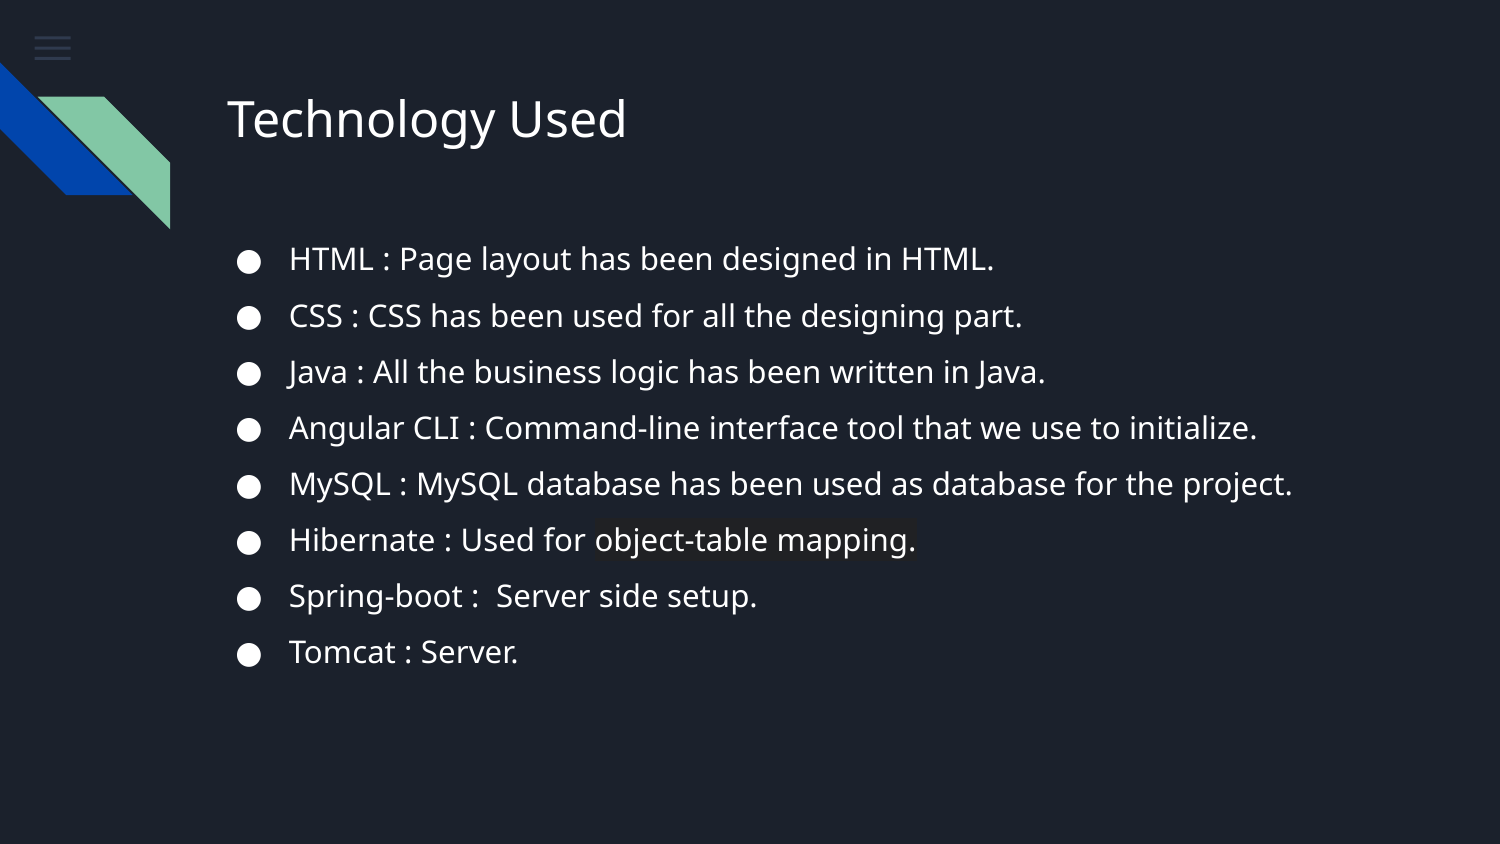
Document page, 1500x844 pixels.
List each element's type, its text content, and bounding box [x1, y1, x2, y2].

title Technology Used [212, 63, 1134, 162]
list HTML : Page layout has been designed in HTML. CSS : CSS has been used for all the designing part. Java : All the business logic has been written in Java. Angular CLI : Command-line interface tool that we use to initialize. MySQL : MySQL database has been used as database for the project. Hibernate : Used for object-table mapping. Spring-boot : Server side setup. Tomcat : Server. [198, 205, 1500, 702]
